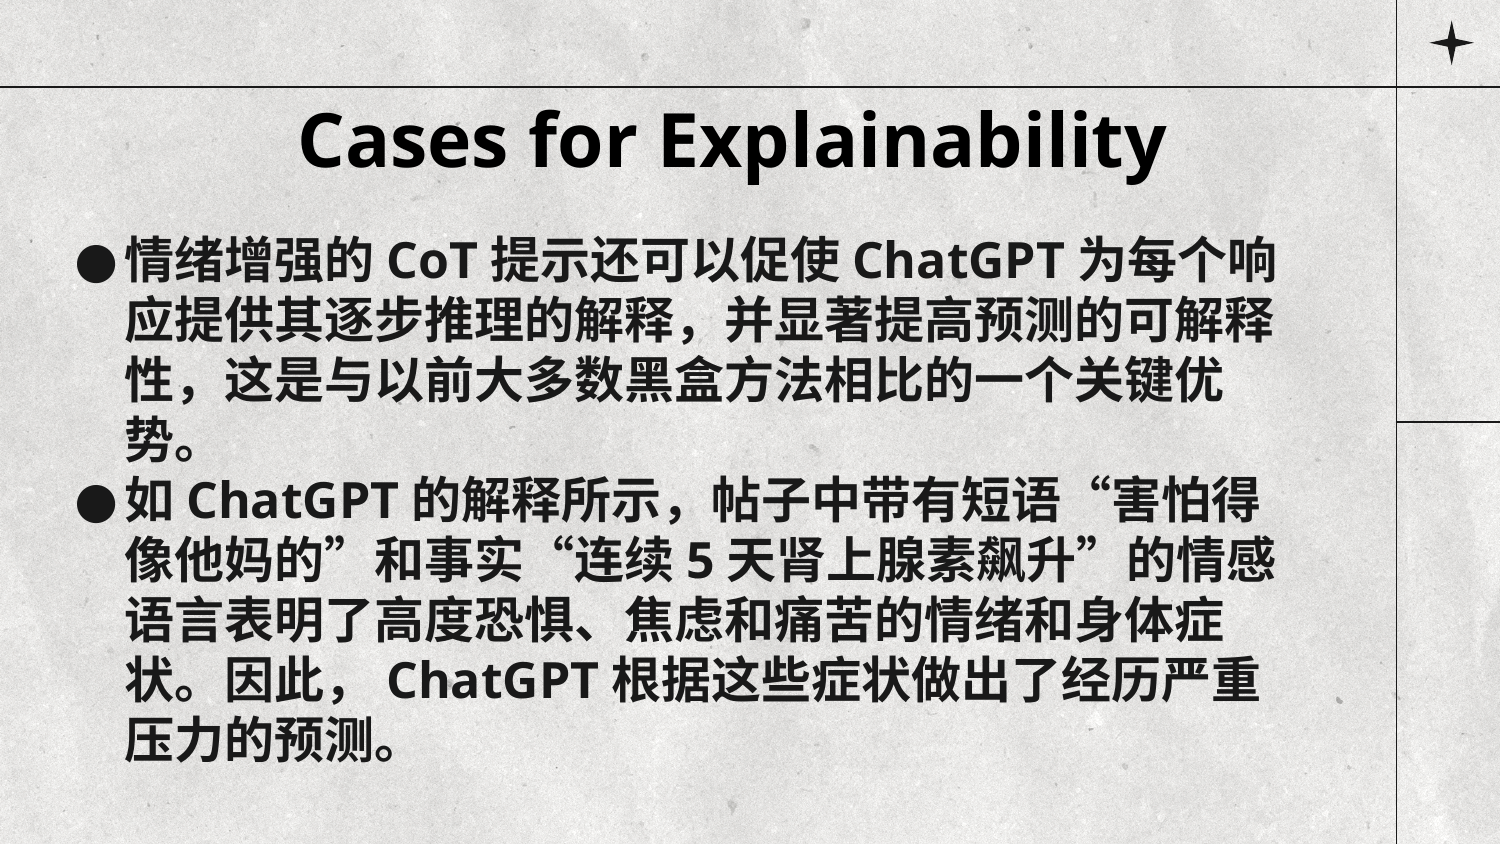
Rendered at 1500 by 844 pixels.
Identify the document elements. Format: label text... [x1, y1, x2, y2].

picture [1397, 88, 1500, 421]
picture [1397, 0, 1500, 86]
title Cases for Explainability [118, 185, 1382, 288]
picture [1397, 423, 1500, 844]
list 情绪增强的CoT提示还可以促使ChatGPT为每个响应提供其逐步推理的解释，并显著提高预测的可解释性，这是与以前大多数黑盒方法相比的一个关键优势。 如ChatGPT的解释所示，帖子中带有短语“害怕得像他妈的”和事实“连续5天肾上腺素飙升”的情感语言表明了高度恐惧、焦虑和痛苦的情绪和身体症状。因此，ChatGPT根据这些症状做出了经历严重压力的预测。 [49, 213, 1314, 762]
picture [0, 88, 1396, 844]
picture [0, 0, 1396, 86]
